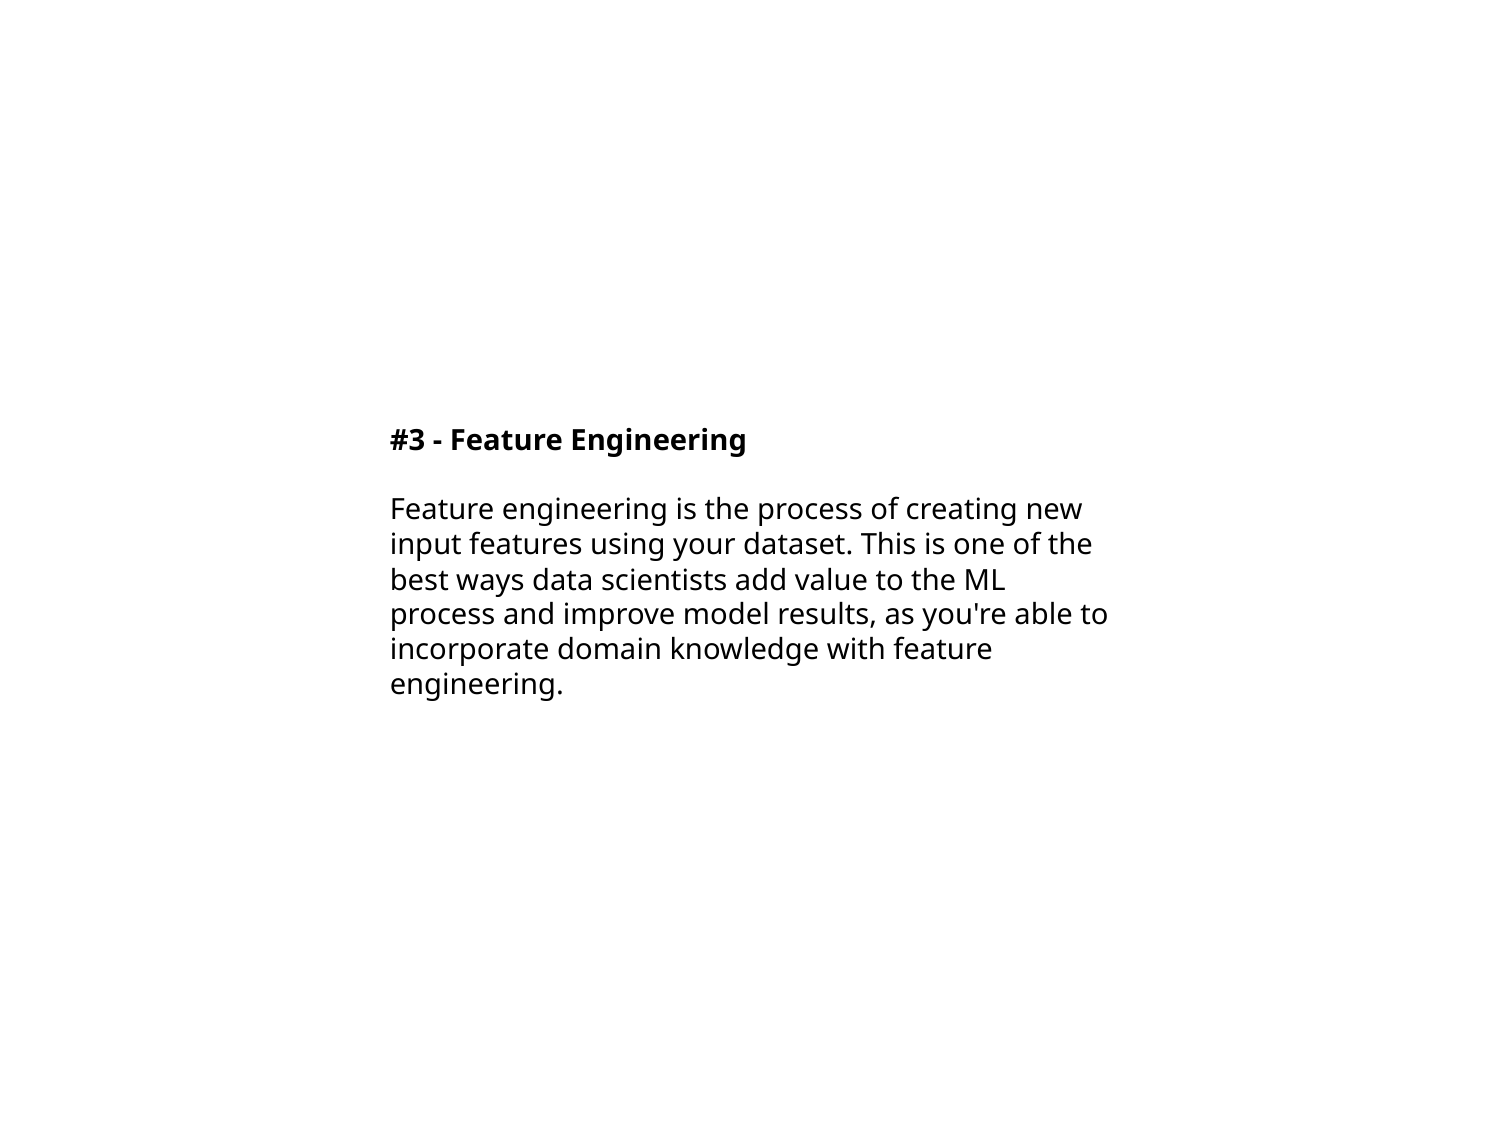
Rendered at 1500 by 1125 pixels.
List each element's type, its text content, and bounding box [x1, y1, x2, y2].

text_box #3 - Feature Engineering Feature engineering is the process of creating new input features using your dataset. This is one of the best ways data scientists add value to the ML process and improve model results, as you're able to incorporate domain knowledge with feature engineering. [374, 413, 1125, 708]
